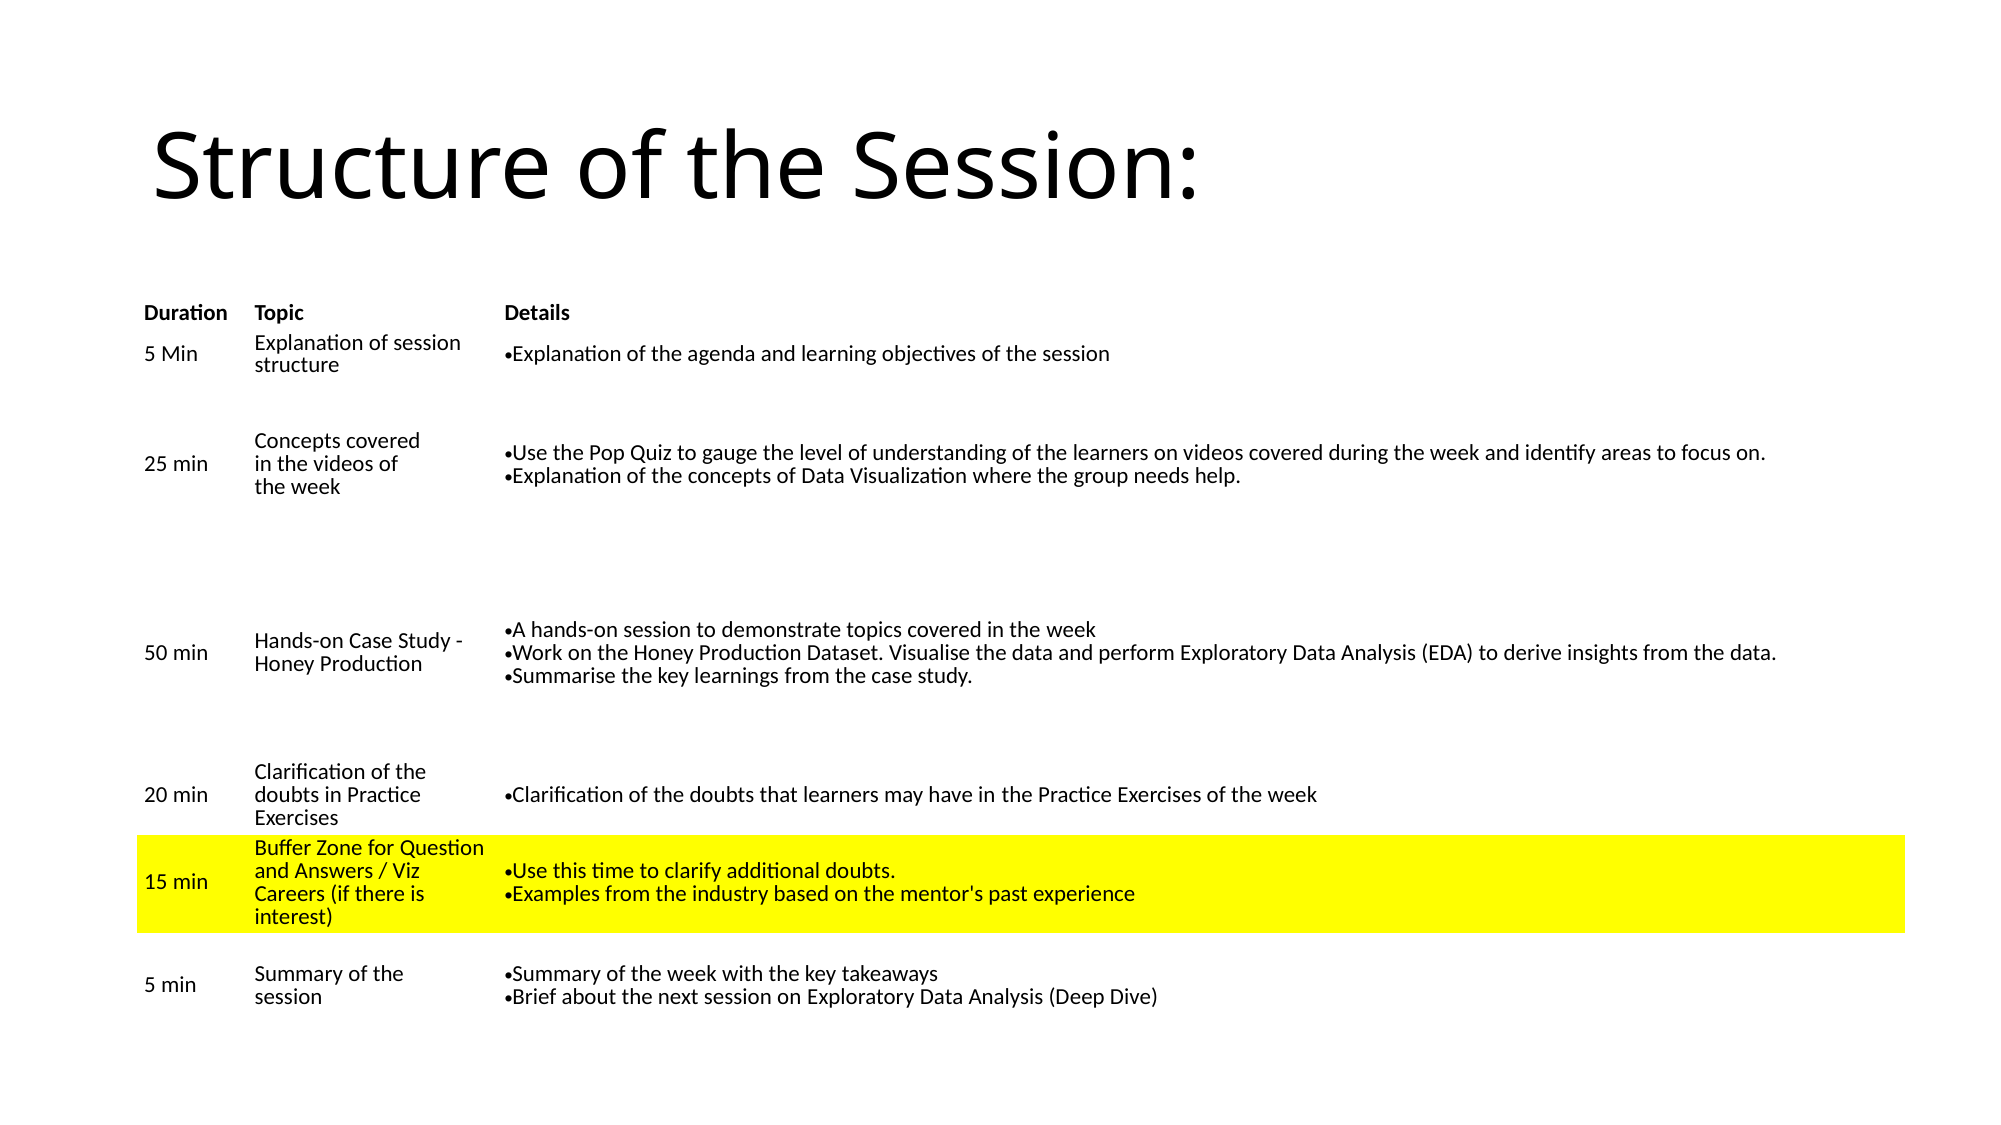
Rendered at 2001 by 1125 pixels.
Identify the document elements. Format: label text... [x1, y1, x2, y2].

table_cell 20 min [137, 759, 248, 835]
table_cell Concepts covered in the videos of the week [248, 382, 498, 550]
table_cell 5 min [137, 933, 248, 1041]
table_header Duration [137, 299, 248, 329]
table_cell Clarification of the doubts that learners may have in the Practice Exercises of the week [498, 759, 1905, 835]
table_cell Hands-on Case Study - Honey Production [248, 550, 498, 759]
table_cell 50 min [137, 550, 248, 759]
table_header Topic [248, 299, 498, 329]
table_cell 25 min [137, 382, 248, 550]
table_cell Explanation of session structure [248, 329, 498, 382]
table_cell Use the Pop Quiz to gauge the level of understanding of the learners on videos covered during the week and identify areas to focus on. Explanation of the concepts of Data Visualization where the group needs help. [498, 382, 1905, 550]
table_cell 15 min [137, 835, 248, 933]
table_cell Use this time to clarify additional doubts. Examples from the industry based on the mentor's past experience [498, 835, 1905, 933]
table_header Details [498, 299, 1905, 329]
table_cell 5 Min [137, 329, 248, 382]
table_cell Summary of the week with the key takeaways Brief about the next session on Exploratory Data Analysis (Deep Dive) [498, 933, 1905, 1041]
table_cell A hands-on session to demonstrate topics covered in the week Work on the Honey Production Dataset. Visualise the data and perform Exploratory Data Analysis (EDA) to derive insights from the data. Summarise the key learnings from the case study. [498, 550, 1905, 759]
title Structure of the Session: [137, 59, 1863, 278]
table_cell Explanation of the agenda and learning objectives of the session [498, 329, 1905, 382]
table_cell Clarification of the doubts in Practice Exercises [248, 759, 498, 835]
table_cell Buffer Zone for Question and Answers / Viz Careers (if there is interest) [248, 835, 498, 933]
table_cell Summary of the session [248, 933, 498, 1041]
